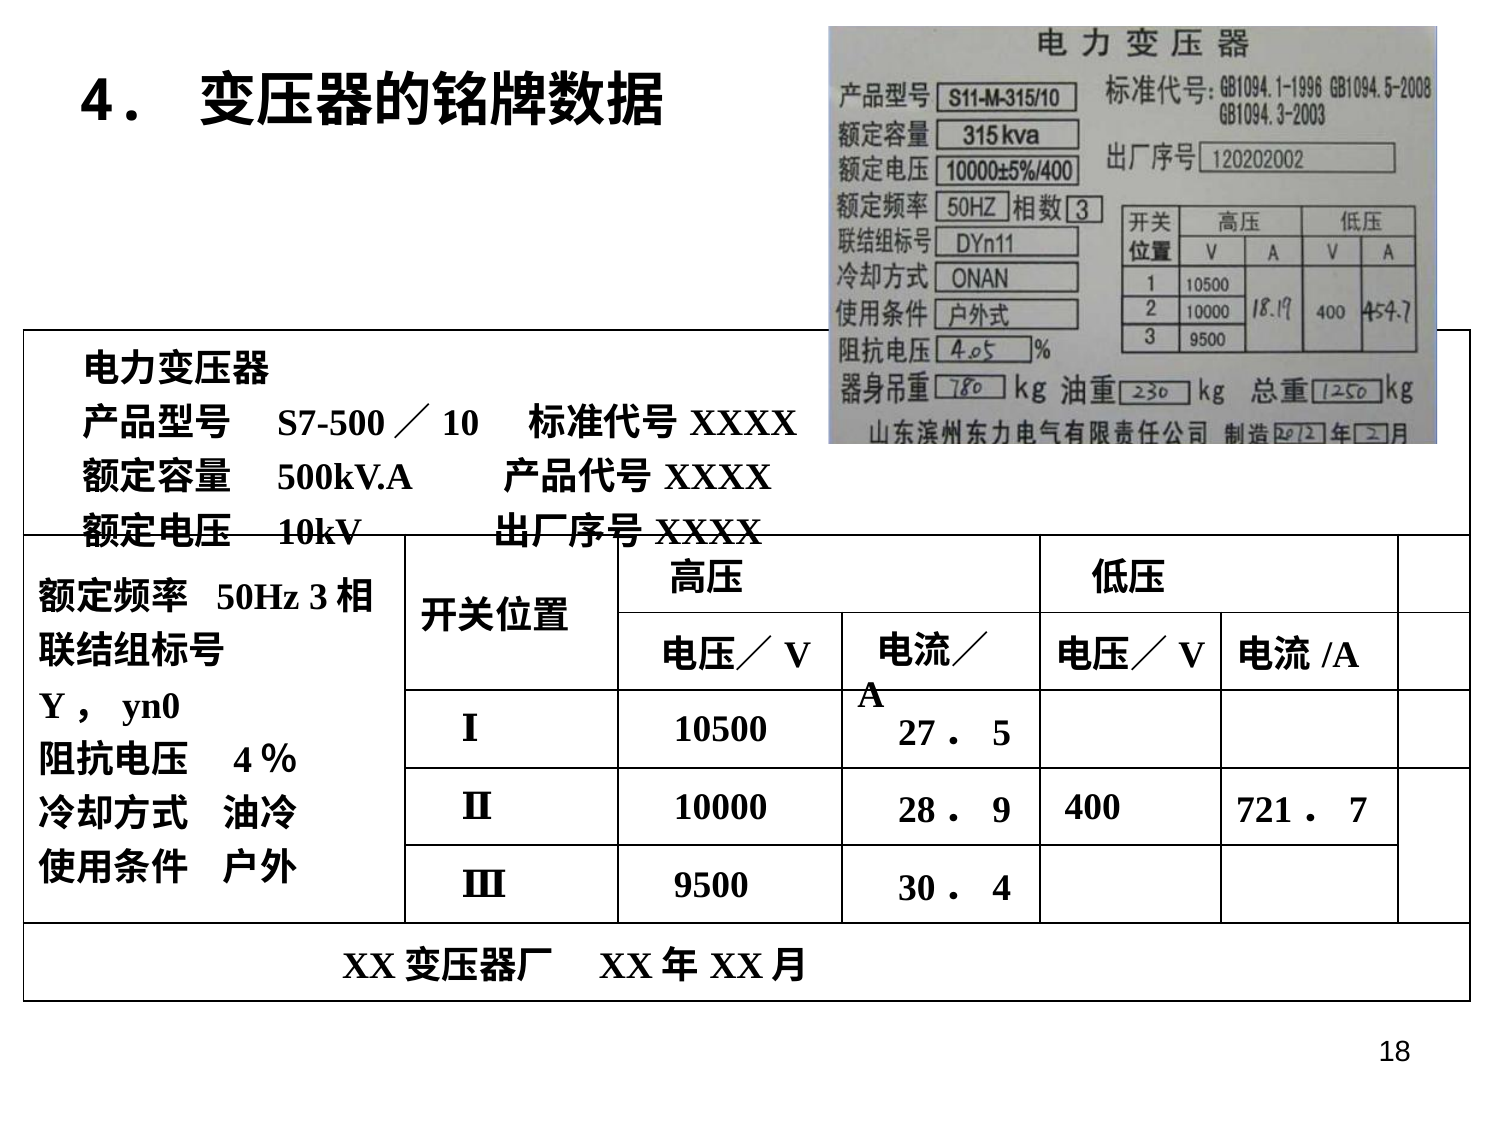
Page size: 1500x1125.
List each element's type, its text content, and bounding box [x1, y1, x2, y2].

text_box 4. 变压器的铭牌数据 [64, 54, 823, 140]
table_cell 开关位置 [406, 536, 617, 689]
table_cell 电压／V [1041, 613, 1220, 689]
table_cell [1399, 691, 1469, 767]
table_cell 400 [1041, 769, 1220, 844]
table_cell Ⅰ [406, 691, 617, 767]
table_cell [1041, 846, 1220, 922]
table_cell 27．5 [843, 691, 1039, 767]
table_cell 30．4 [843, 846, 1039, 922]
table_cell 721．7 [1222, 769, 1397, 844]
table_cell 10000 [619, 769, 841, 844]
table_cell [1399, 613, 1469, 689]
table_cell [1399, 536, 1469, 612]
table_cell 低压 [1041, 536, 1397, 612]
table_cell [1222, 691, 1397, 767]
picture [828, 25, 1438, 445]
table_cell 10500 [619, 691, 841, 767]
table_cell [1222, 846, 1397, 922]
table_cell 高压 [619, 536, 1039, 612]
table_cell [1399, 769, 1469, 922]
table_cell 电流／A [843, 613, 1039, 689]
table_cell 28．9 [843, 769, 1039, 844]
table_cell 额定频率 50Hz 3相 联结组标号 Y，yn0 阻抗电压 4％ 冷却方式 油冷 使用条件 户外 [24, 536, 404, 922]
slide_number 18 [1340, 1024, 1427, 1103]
table_cell 9500 [619, 846, 841, 922]
table_header 电力变压器 产品型号 S7-500／10 标准代号XXXX 额定容量 500kV.A 产品代号XXXX 额定电压 10kV 出厂序号XXXX [24, 331, 1469, 534]
table_cell 电压／V [619, 613, 841, 689]
table_cell Ⅲ [406, 846, 617, 922]
table_cell Ⅱ [406, 769, 617, 844]
table_cell 电流/A [1222, 613, 1397, 689]
table_cell [1041, 691, 1220, 767]
table_cell XX变压器厂 XX年XX月 [24, 924, 1469, 1000]
